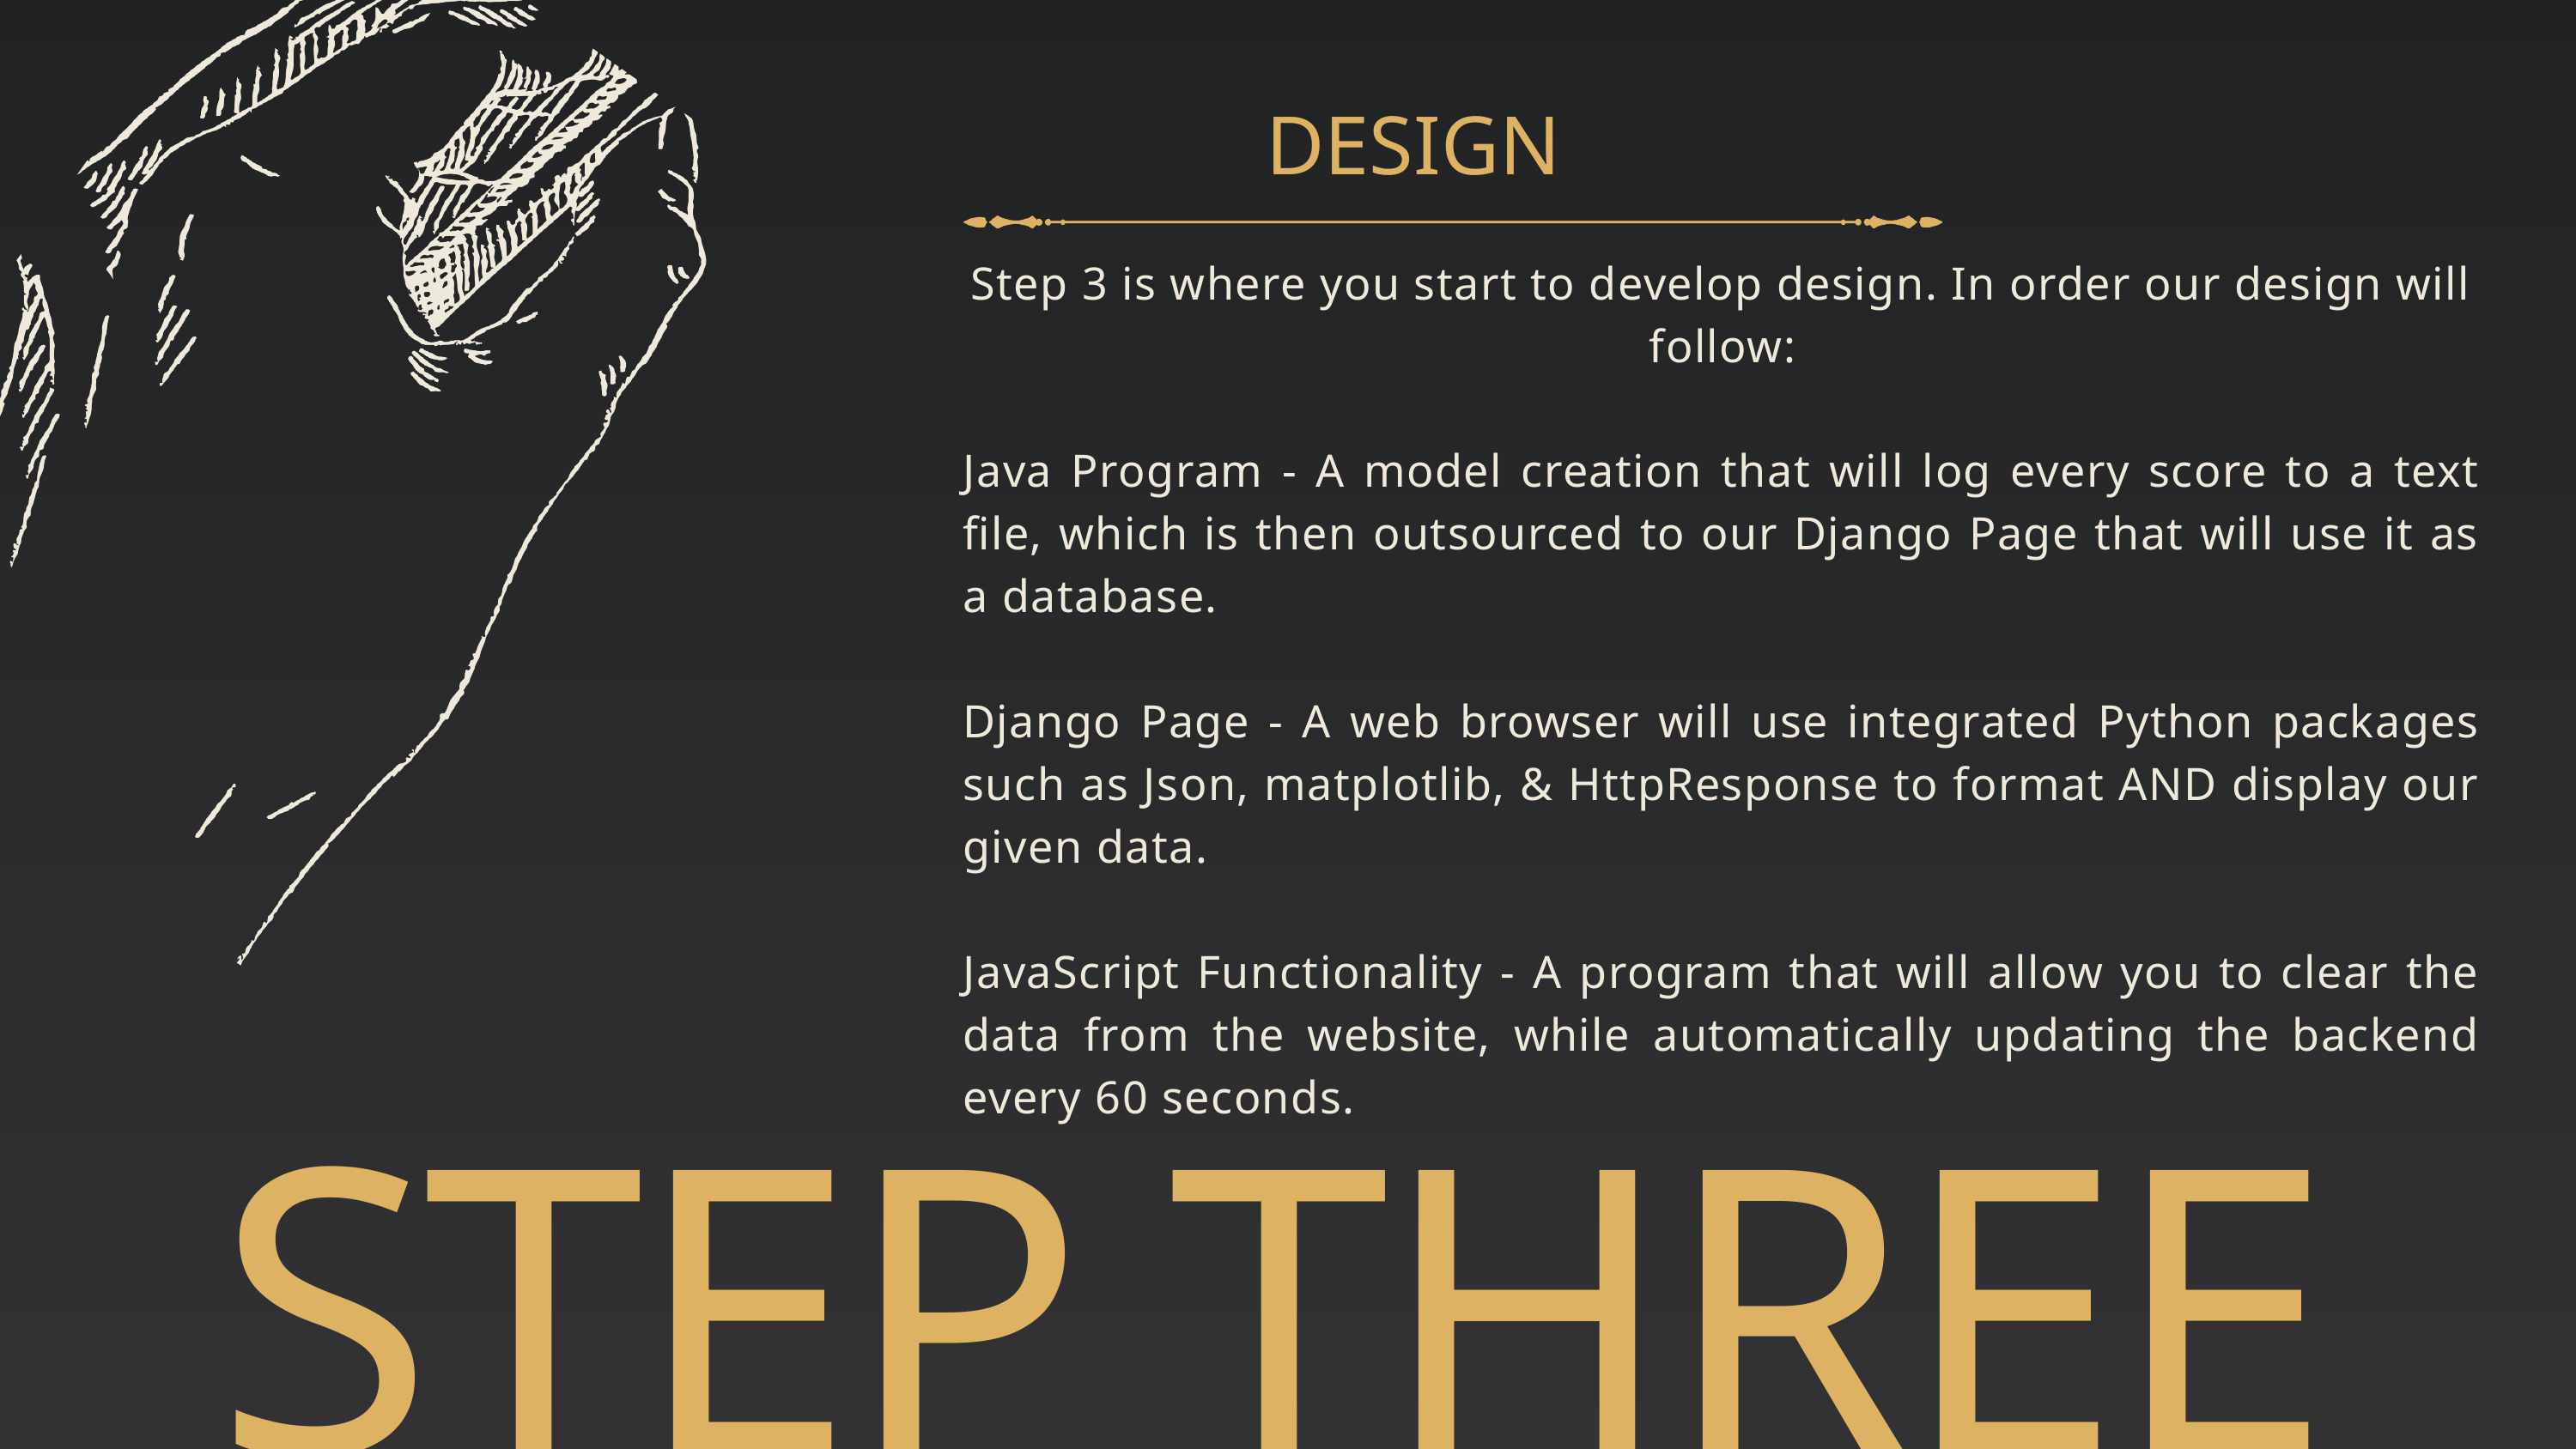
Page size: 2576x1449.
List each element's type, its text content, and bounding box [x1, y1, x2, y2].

text_box Step 3 is where you start to develop design. In order our design will follow: Java Program - A model creation that will log every score to a text file, which is then outsourced to our Django Page that will use it as a database. Django Page - A web browser will use integrated Python packages such as Json, matplotlib, & HttpResponse to format AND display our given data. JavaScript Functionality - A program that will allow you to clear the data from the website, while automatically updating the backend every 60 seconds. [963, 246, 2482, 1248]
text_box DESIGN [1266, 110, 1640, 191]
text_box [0, 0, 917, 1055]
text_box STEP THREE [0, 1255, 2576, 1449]
text_box [963, 215, 1943, 230]
